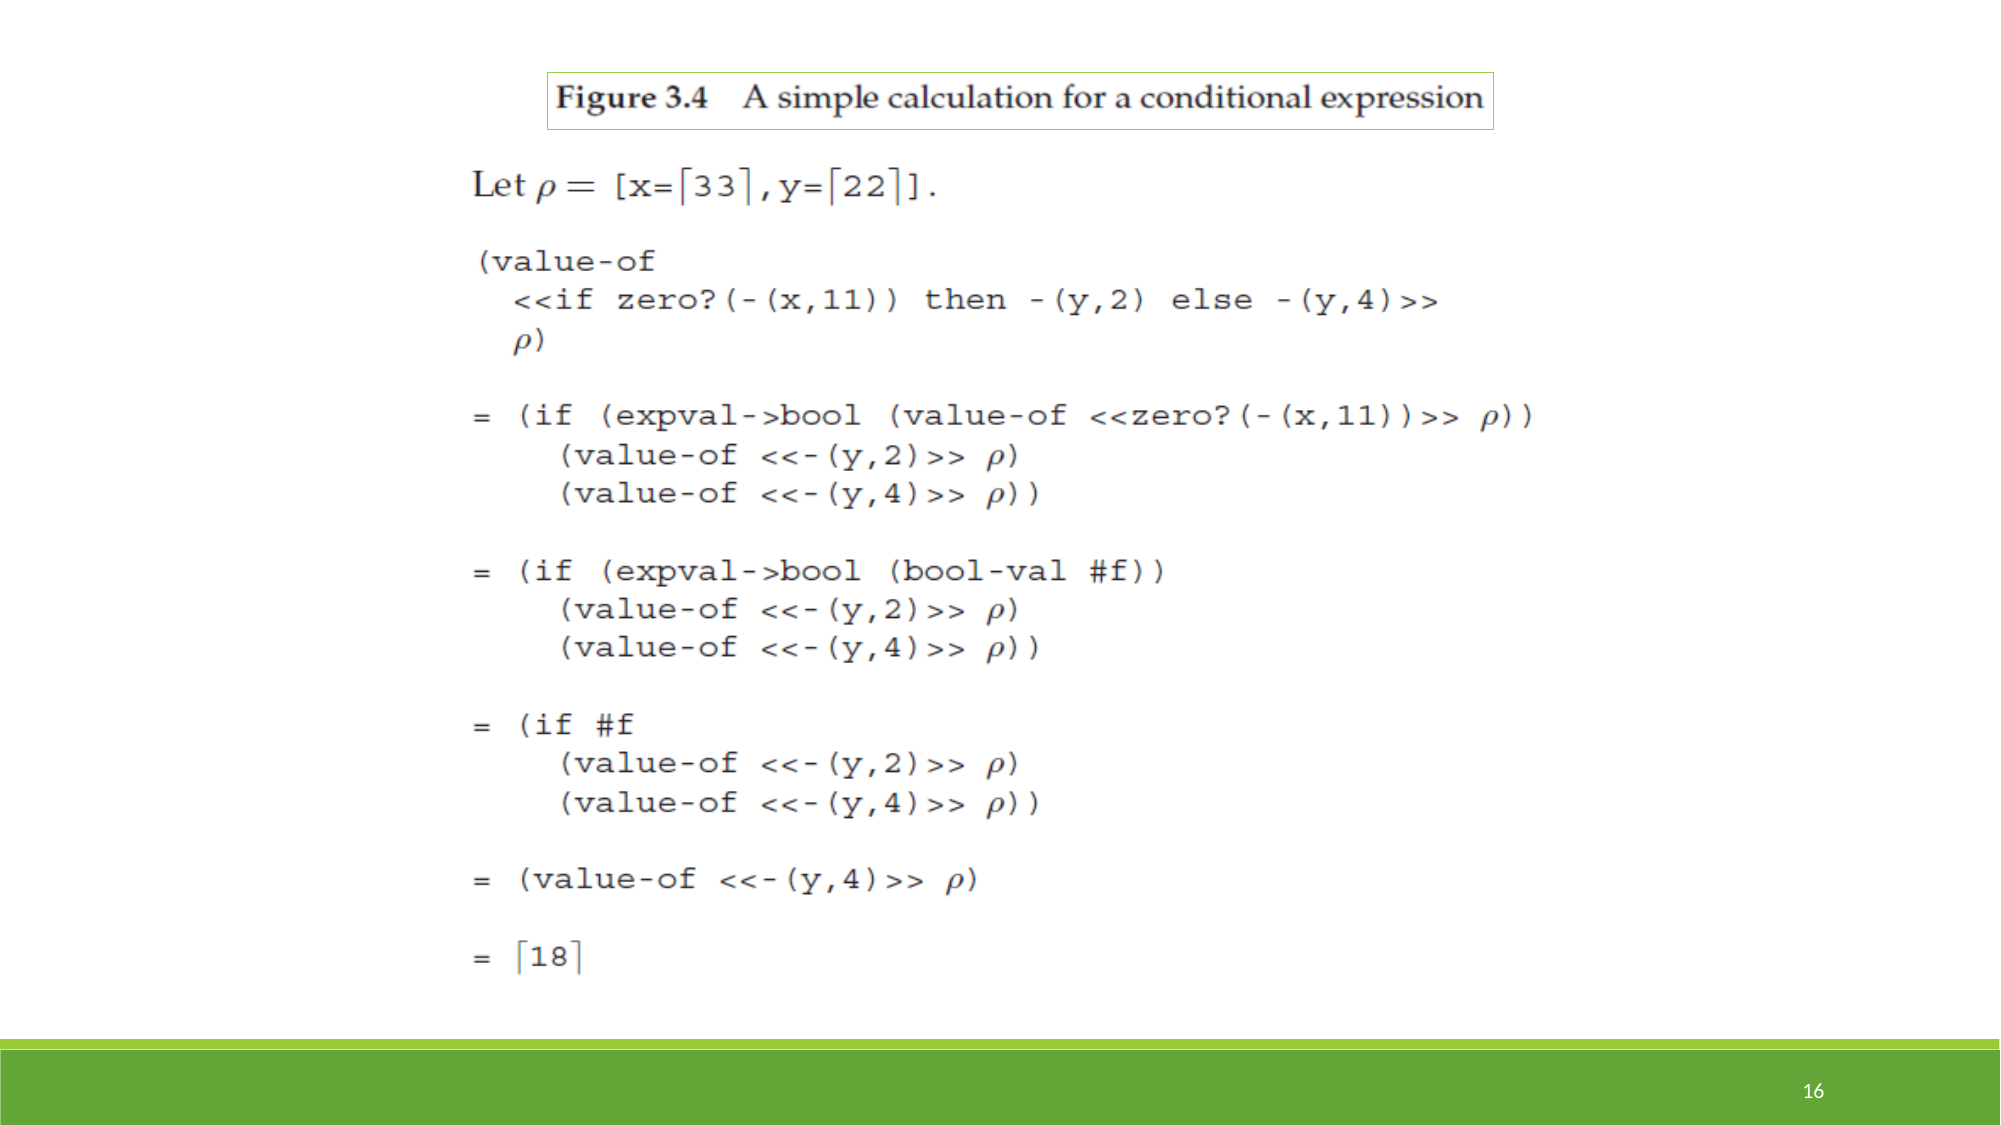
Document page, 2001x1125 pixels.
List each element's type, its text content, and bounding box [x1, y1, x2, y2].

slide_number 16 [1624, 1059, 1840, 1120]
picture [547, 71, 1494, 131]
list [438, 151, 1603, 989]
